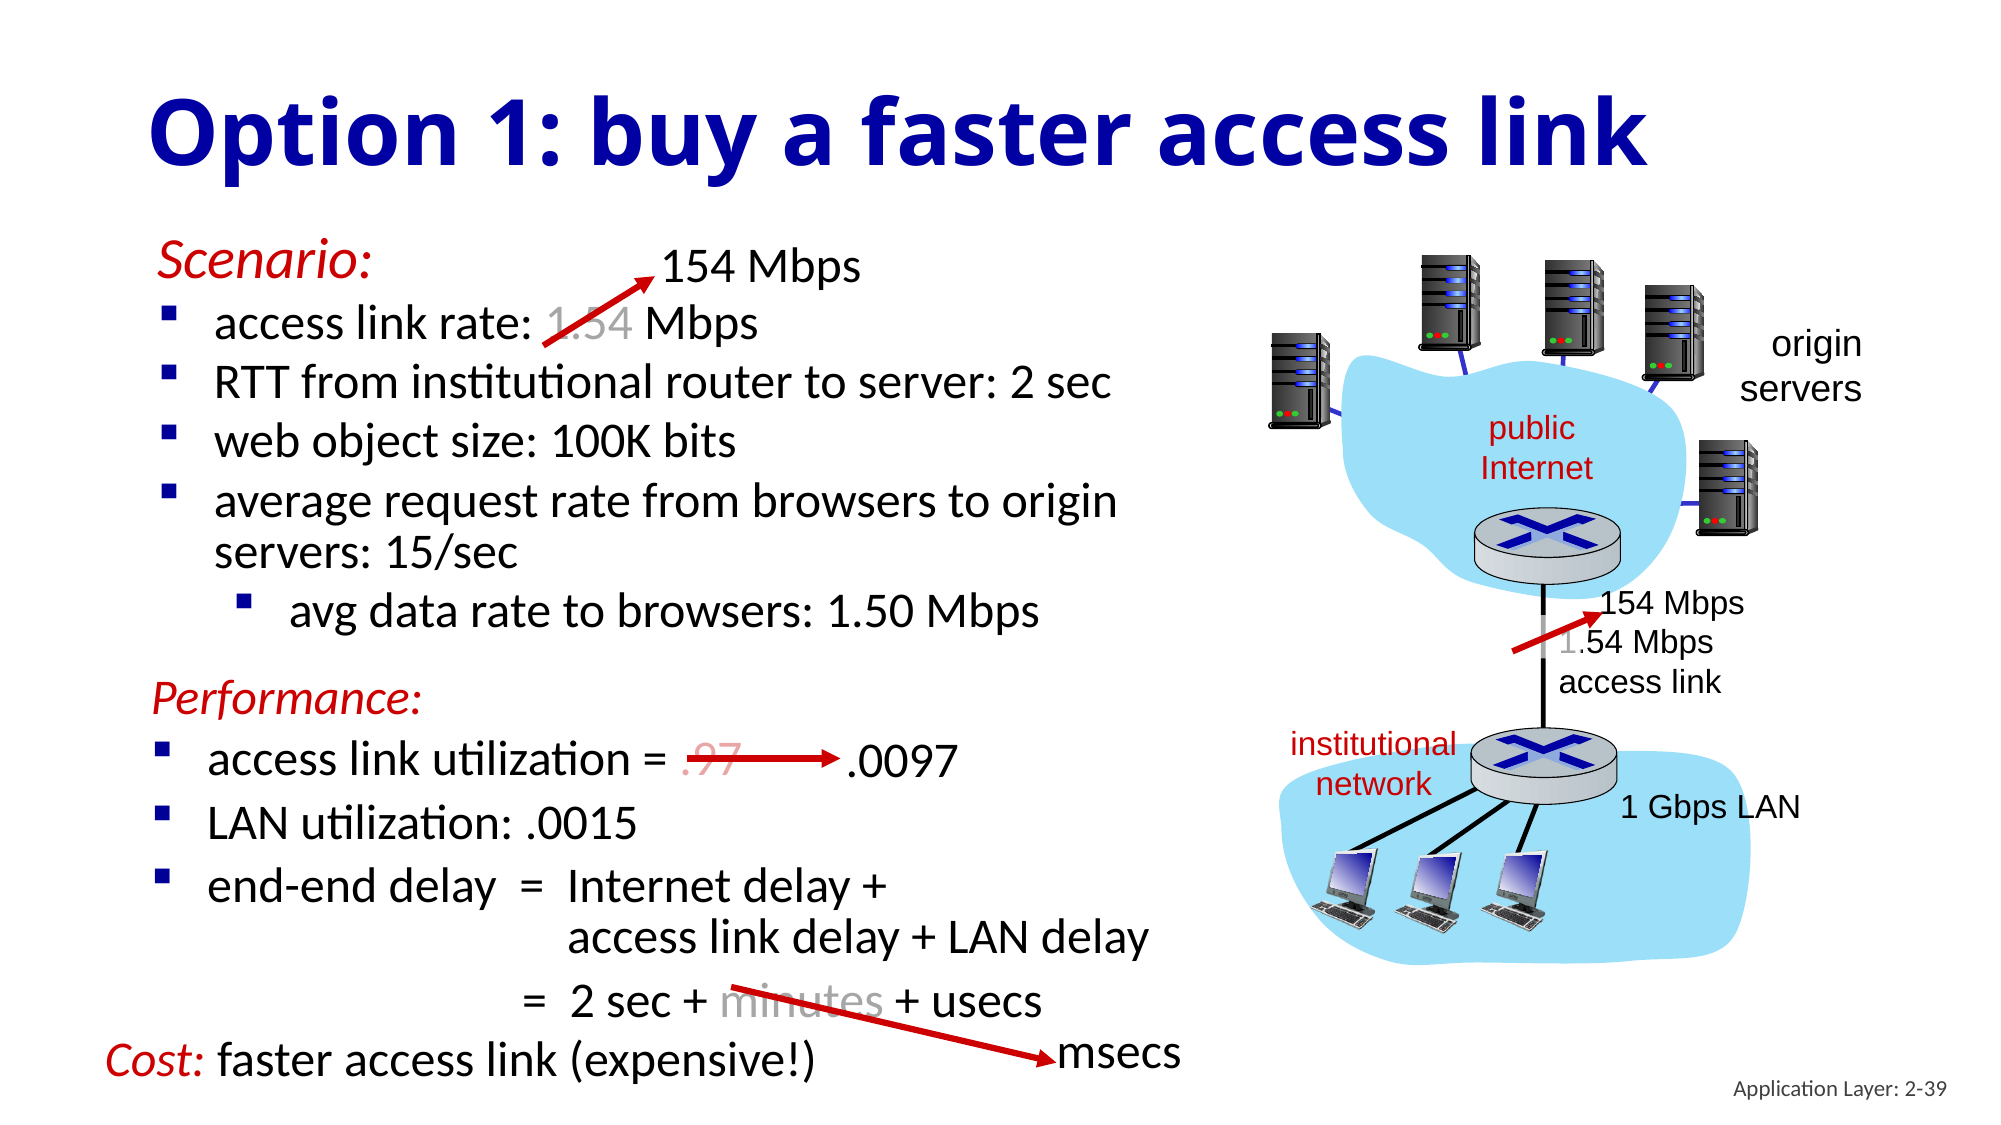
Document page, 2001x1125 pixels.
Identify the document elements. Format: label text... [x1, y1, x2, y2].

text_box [667, 719, 1091, 796]
text_box Performance: access link utilization = .97 LAN utilization: .0015 end-end delay = Internet delay + access link delay + LAN delay = 2 sec + minutes + usecs [136, 666, 1187, 1018]
text_box institutional network [1275, 714, 1473, 810]
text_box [1470, 727, 1617, 805]
text_box [1618, 750, 1736, 777]
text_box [1293, 844, 1380, 936]
text_box [1279, 805, 1751, 966]
text_box Cost: faster access link (expensive!) [90, 1018, 945, 1094]
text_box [1463, 846, 1550, 938]
slide_number Application Layer: 2- [1512, 1056, 1963, 1117]
text_box 1 Gbps LAN [1605, 777, 1817, 832]
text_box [713, 972, 1223, 1087]
text_box origin servers [1845, 311, 1878, 417]
title Option 1: buy a faster access link [131, 62, 1856, 209]
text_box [1377, 848, 1464, 940]
text_box 1.54 Mbps access link [1543, 659, 1739, 708]
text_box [536, 224, 1845, 659]
text_box Scenario: access link rate: 1.54 Mbps RTT from institutional router to server: 2 sec web object size: 100K bits average request rate from browsers to origin servers: 15/sec avg data rate to browsers: 1.50 Mbps [142, 223, 1148, 637]
